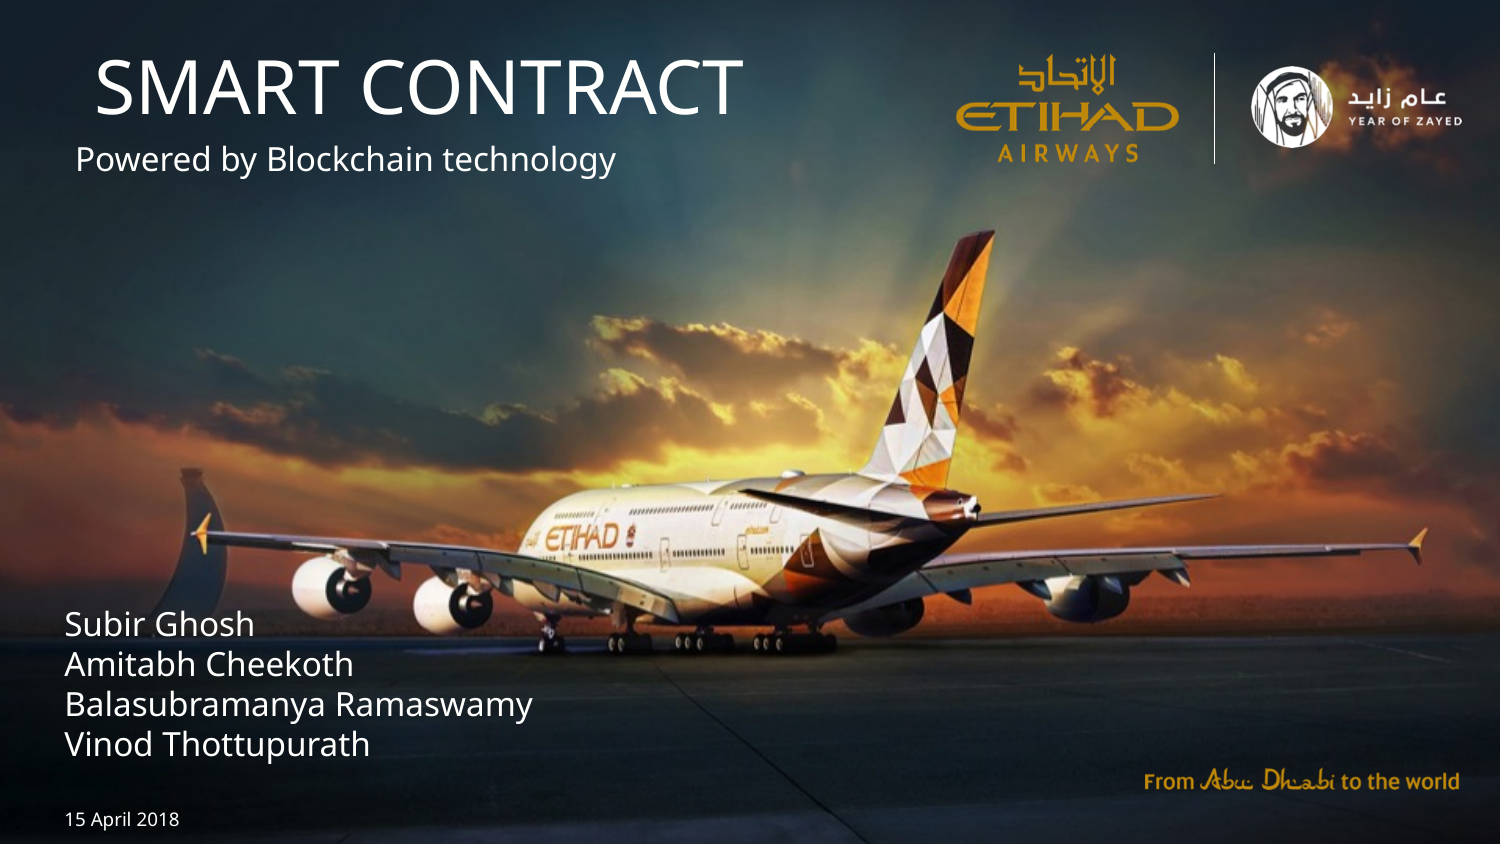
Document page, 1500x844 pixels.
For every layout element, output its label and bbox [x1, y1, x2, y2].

picture [0, 0, 1500, 844]
text_box [947, 45, 1462, 170]
